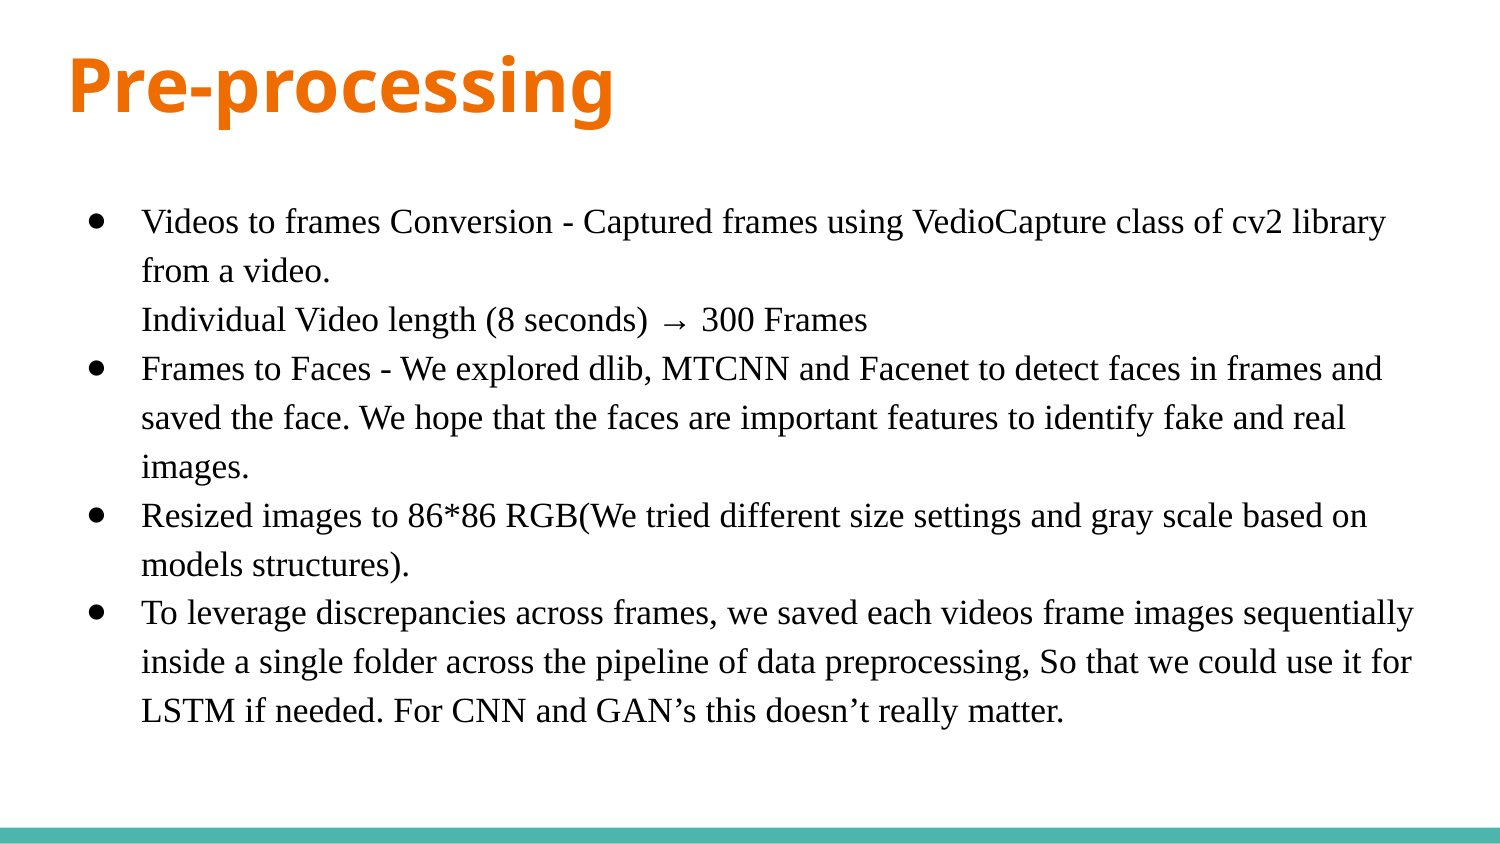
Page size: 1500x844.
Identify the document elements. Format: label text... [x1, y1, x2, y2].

title Pre-processing [51, 22, 1449, 139]
list Videos to frames Conversion - Captured frames using VedioCapture class of cv2 library from a video. Individual Video length (8 seconds) → 300 Frames Frames to Faces - We explored dlib, MTCNN and Facenet to detect faces in frames and saved the face. We hope that the faces are important features to identify fake and real images. Resized images to 86*86 RGB(We tried different size settings and gray scale based on models structures). To leverage discrepancies across frames, we saved each videos frame images sequentially inside a single folder across the pipeline of data preprocessing, So that we could use it for LSTM if needed. For CNN and GAN’s this doesn’t really matter. [51, 177, 1449, 773]
